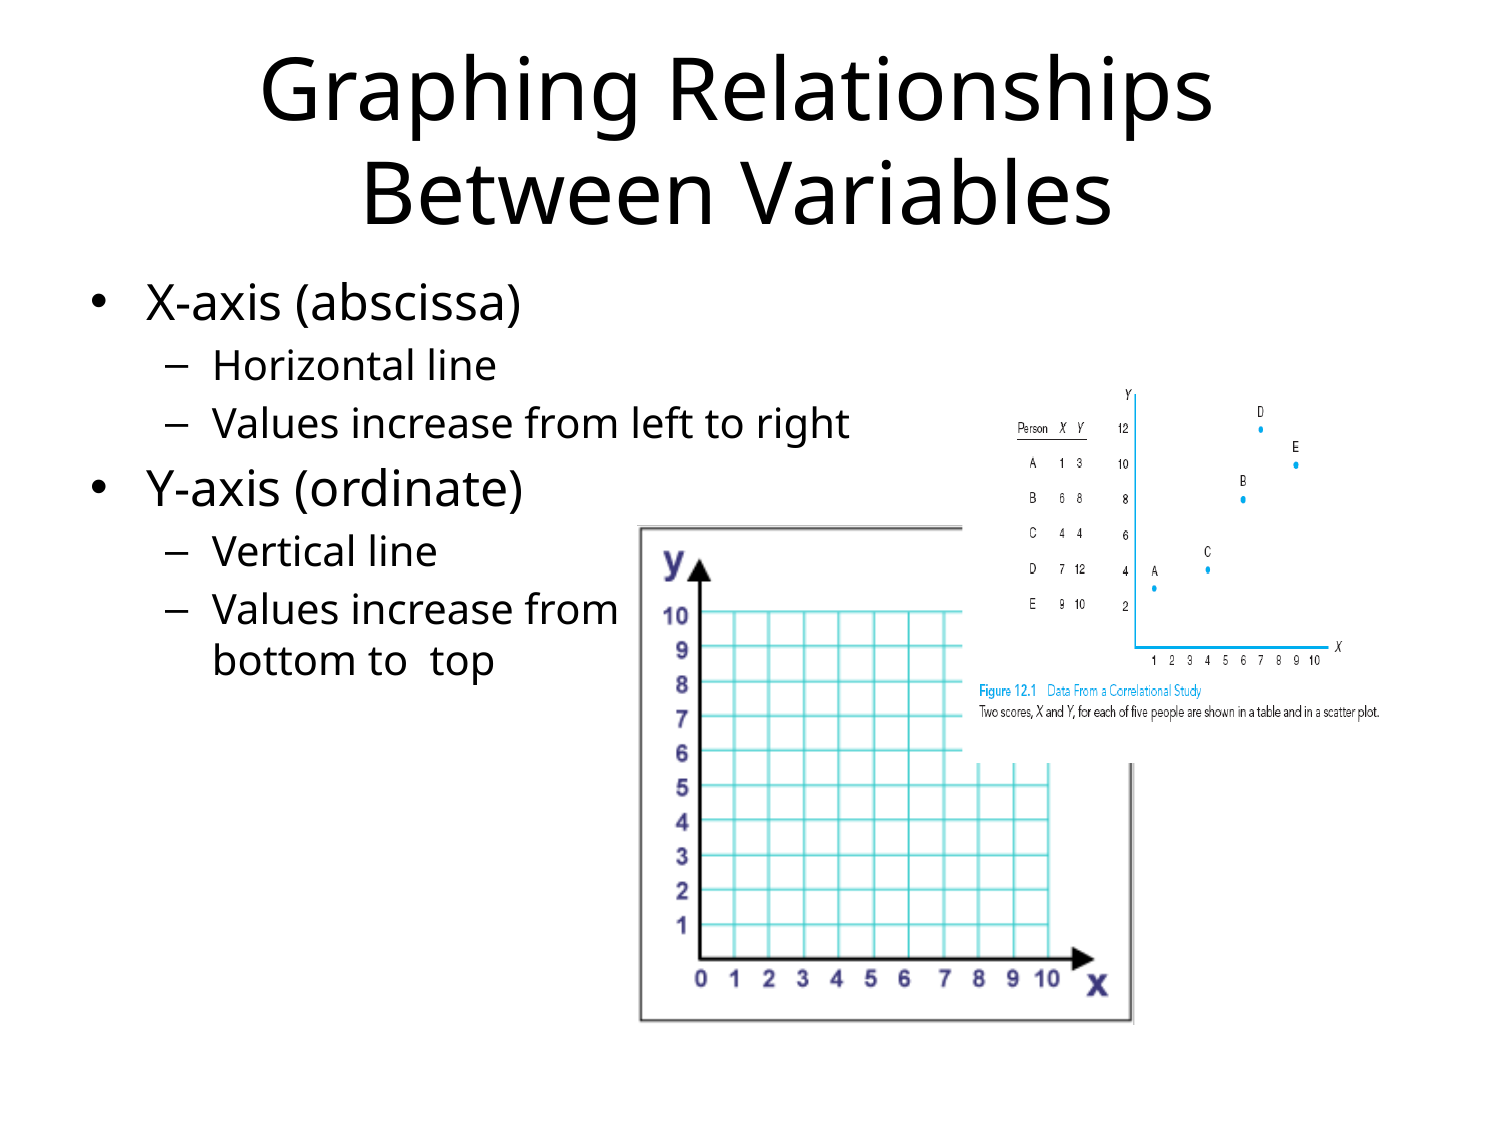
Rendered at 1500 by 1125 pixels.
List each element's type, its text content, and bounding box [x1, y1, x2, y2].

list X-axis (abscissa) Horizontal line Values increase from left to right Y-axis (ordinate) Vertical line Values increase from bottom to top [75, 262, 1425, 1005]
title Graphing Relationships Between Variables [75, 25, 1400, 250]
picture [637, 362, 1402, 1026]
